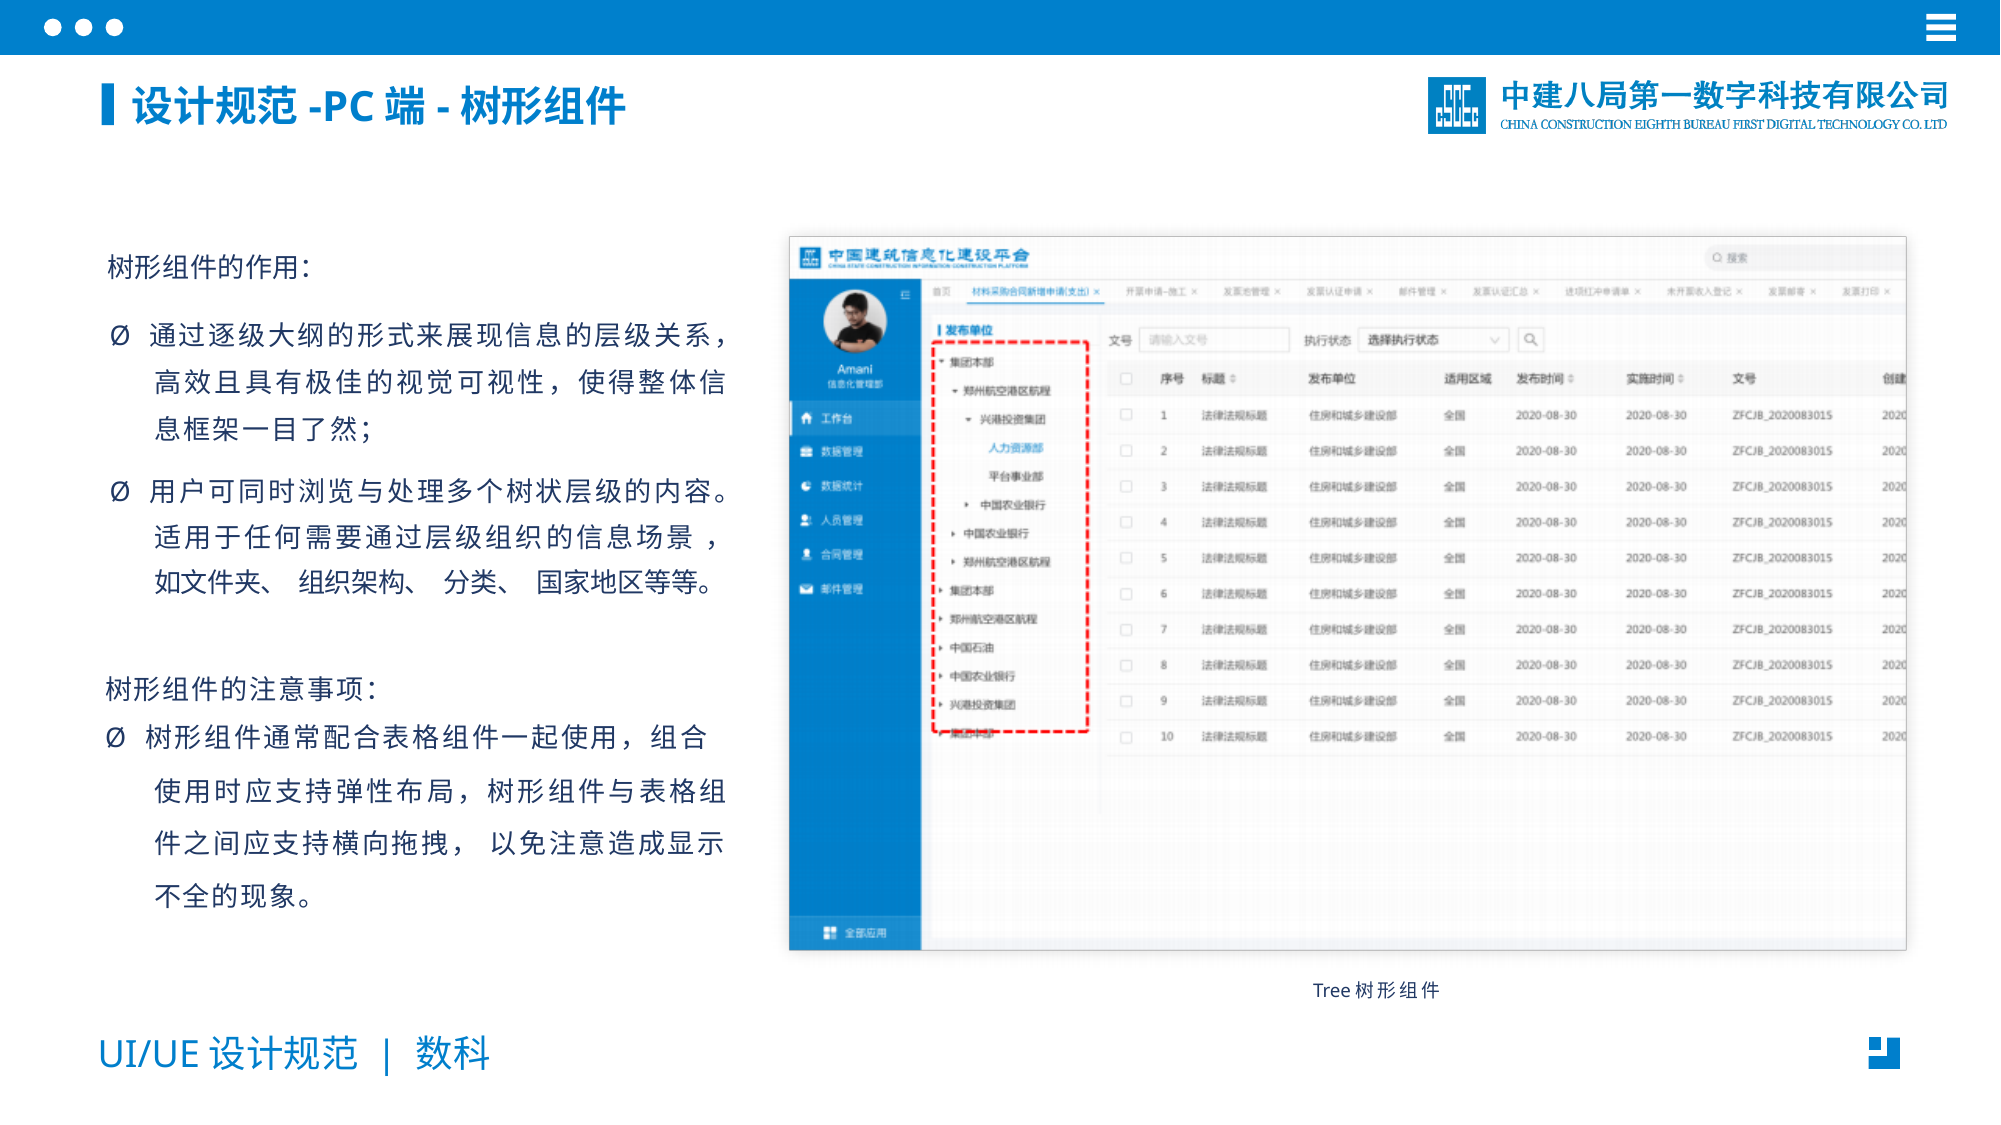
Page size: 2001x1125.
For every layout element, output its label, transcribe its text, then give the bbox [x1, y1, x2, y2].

text_box Tree树形组件 [1311, 977, 1442, 1004]
picture [1487, 77, 1947, 134]
picture [763, 212, 1933, 977]
picture [1463, 85, 1470, 126]
picture [1454, 85, 1460, 126]
picture [1437, 108, 1442, 126]
text_box [100, 82, 115, 126]
text_box 设计规范-PC端-树形组件 [131, 79, 840, 130]
text_box 树形组件的作用： Ø 通过逐级大纲的形式来展现信息的层级关系， 高效且具有极佳的视觉可视性，使得整体信 息框架一目了然； Ø 用户可同时浏览与处理多个树状层级的内容。 适用于任何需要通过层级组织的信息场景 ， 如文件夹、 组织架构、 分类、 国家地区等等。 树形组件的注意事项： Ø 树形组件通常配合表格组件一起使用，组合 使用时应支持弹性布局，树形组件与表格组 件之间应支持横向拖拽， 以免注意造成显示 不全的现象。 [105, 249, 762, 915]
